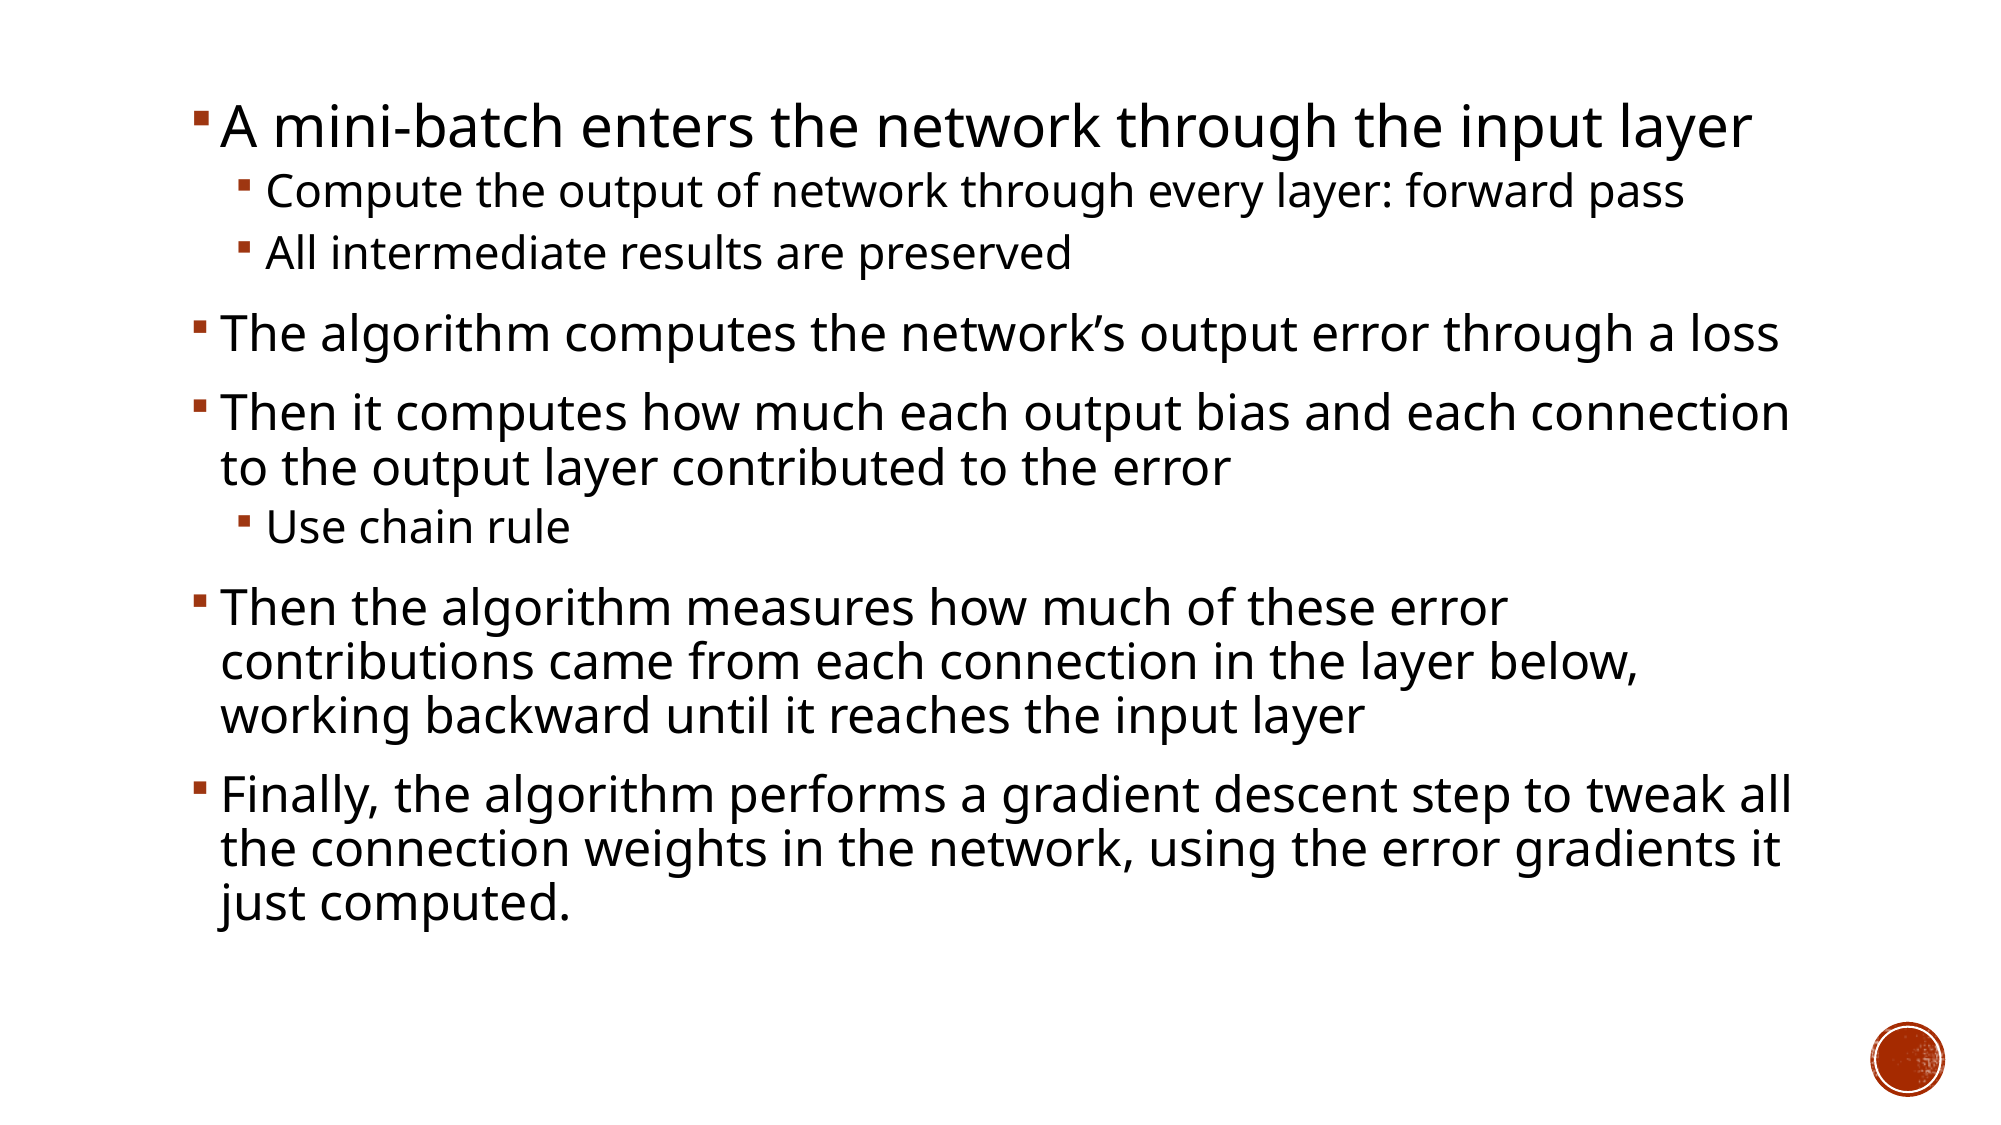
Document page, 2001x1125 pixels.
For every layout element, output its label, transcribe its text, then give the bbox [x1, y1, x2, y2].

list A mini-batch enters the network through the input layer Compute the output of network through every layer: forward pass All intermediate results are preserved The algorithm computes the network’s output error through a loss Then it computes how much each output bias and each connection to the output layer contributed to the error Use chain rule Then the algorithm measures how much of these error contributions came from each connection in the layer below, working backward until it reaches the input layer Finally, the algorithm performs a gradient descent step to tweak all the connection weights in the network, using the error gradients it just computed. [175, 89, 1826, 1050]
